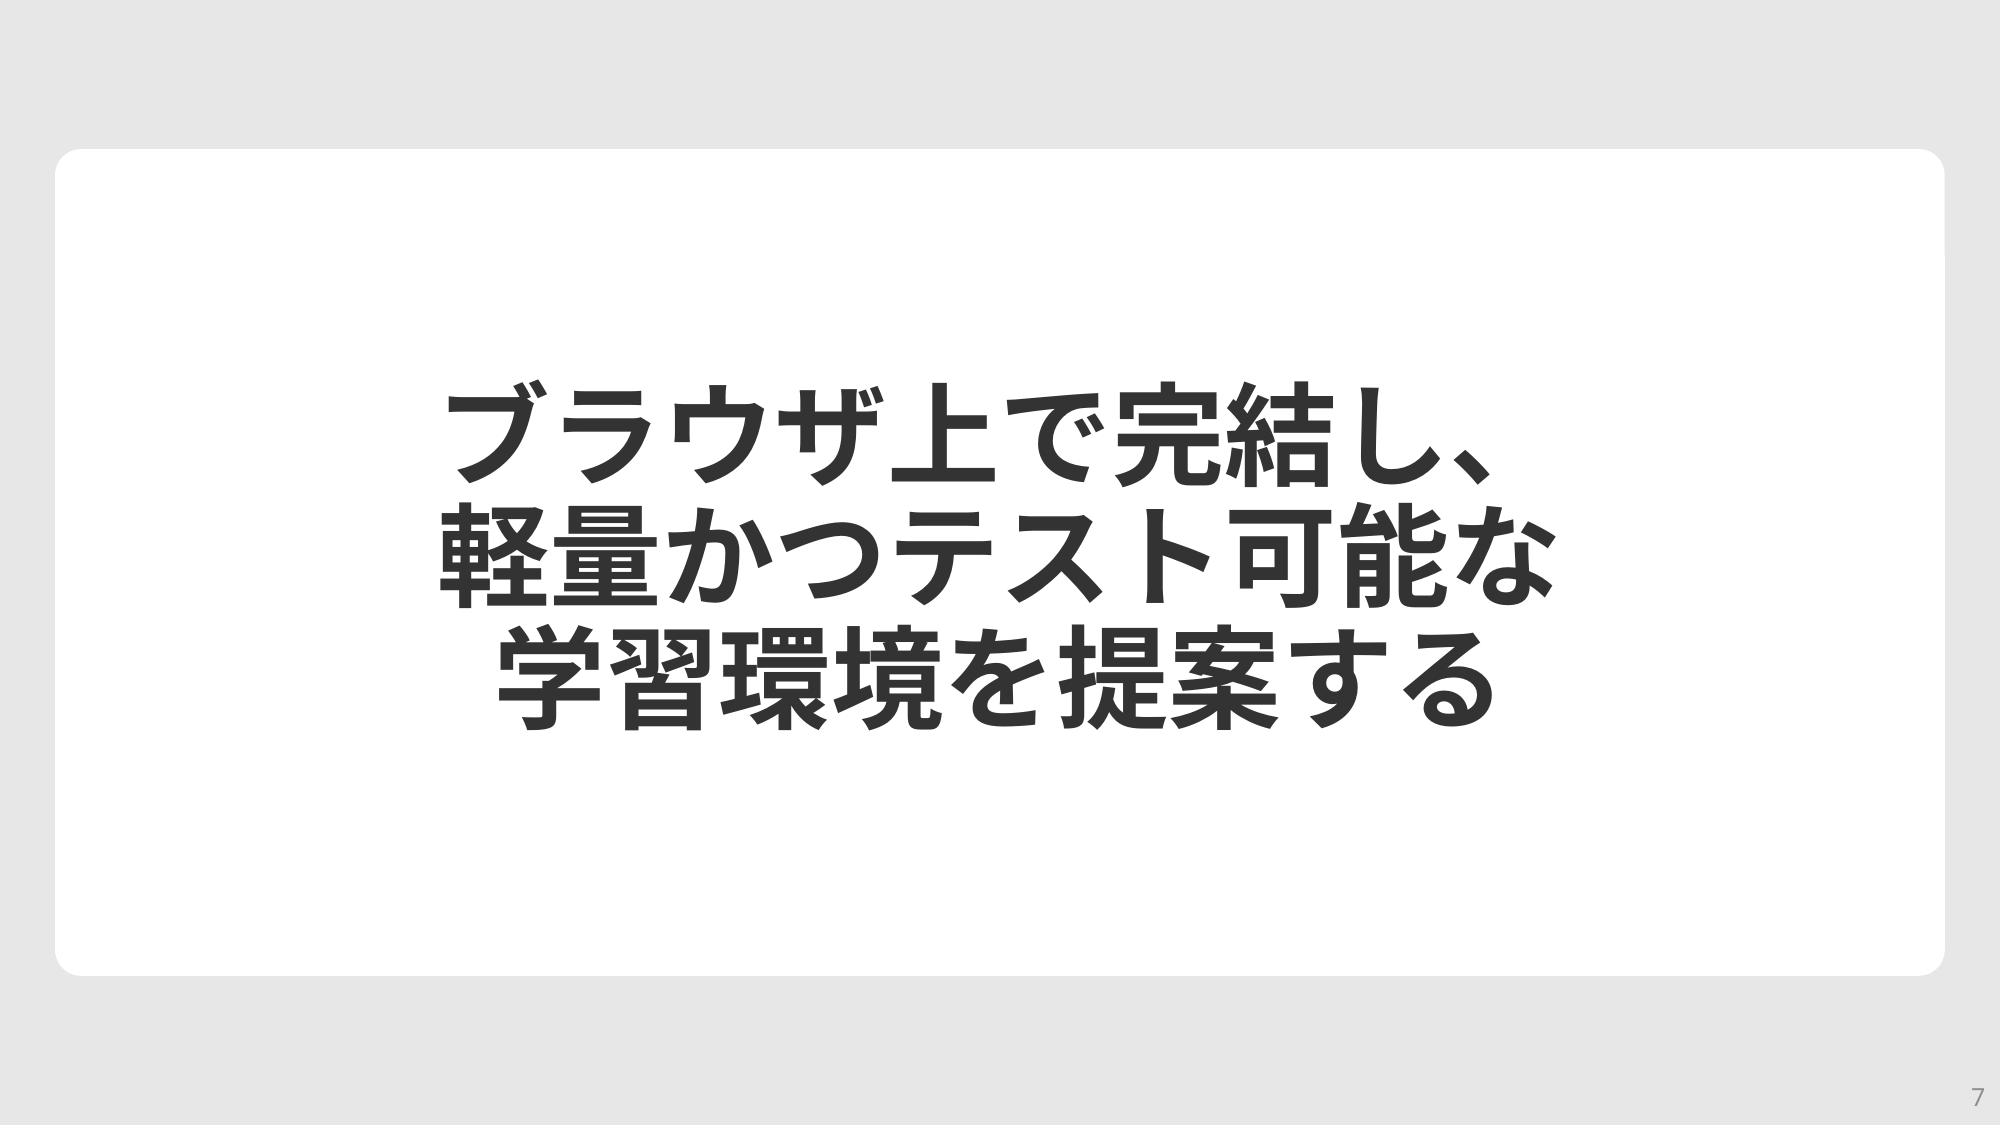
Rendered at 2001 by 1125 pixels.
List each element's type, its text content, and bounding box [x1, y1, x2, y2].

slide_number 7 [1889, 1070, 2000, 1125]
title ブラウザ上で完結し、 軽量かつテスト可能な 学習環境を提案する [129, 370, 1871, 755]
